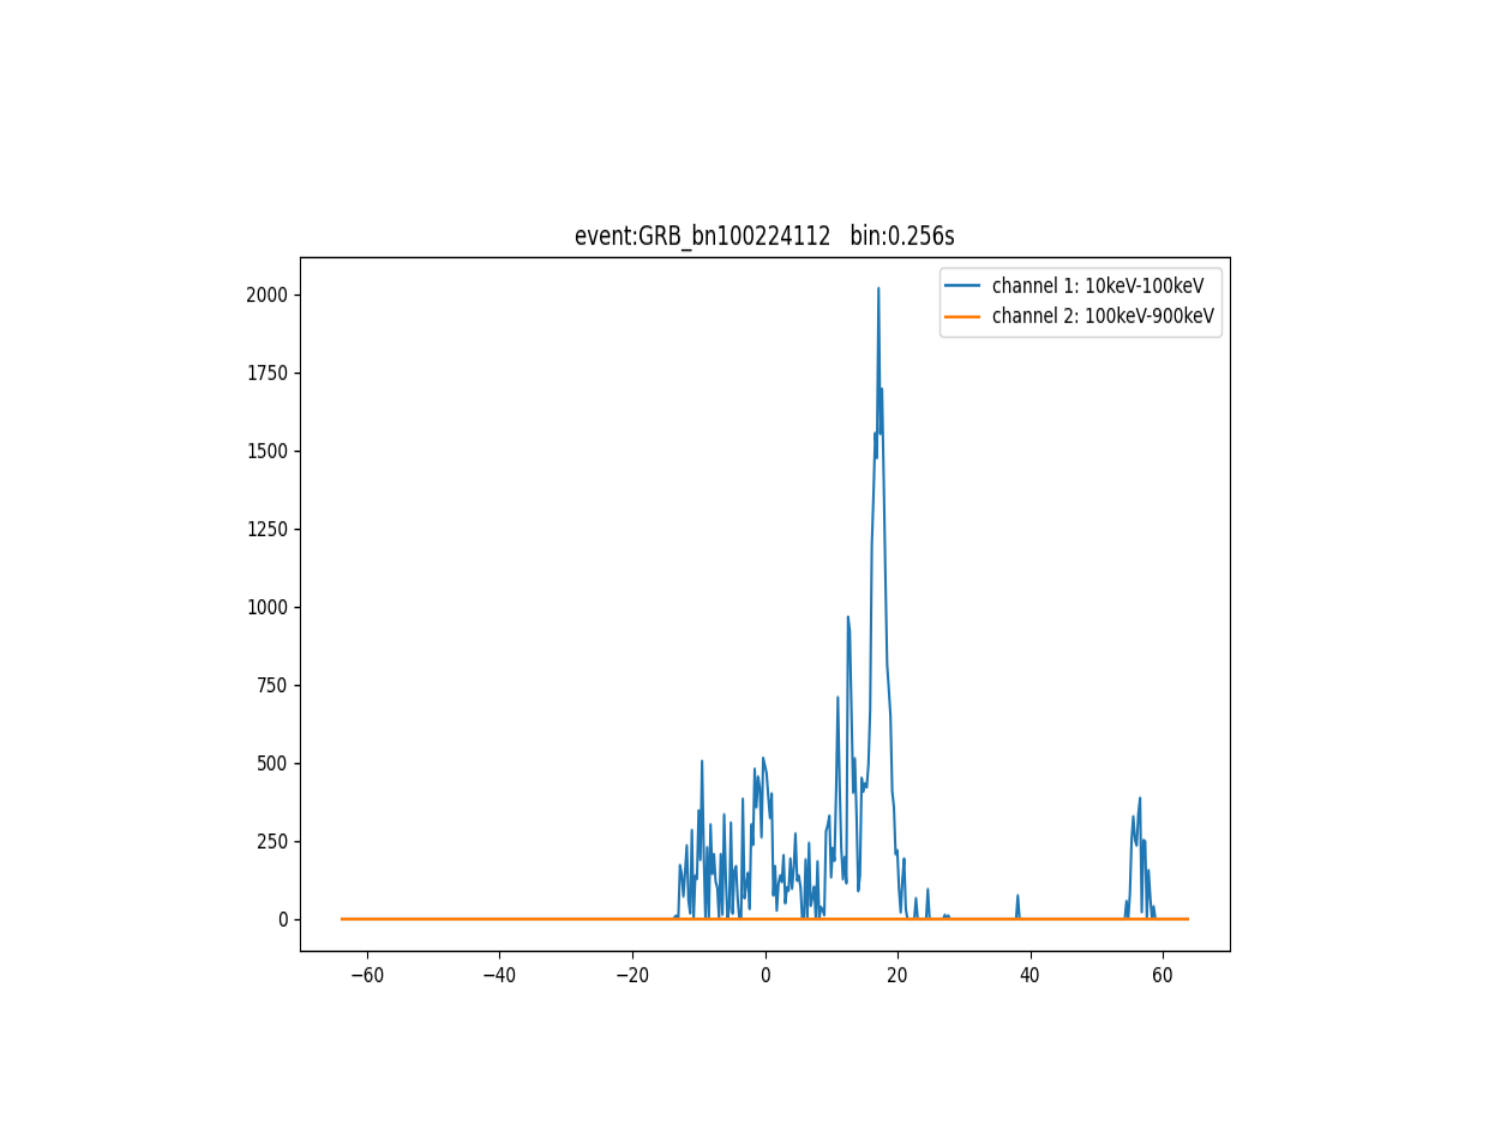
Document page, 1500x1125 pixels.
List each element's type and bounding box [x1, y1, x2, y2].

picture [149, 149, 1351, 1051]
